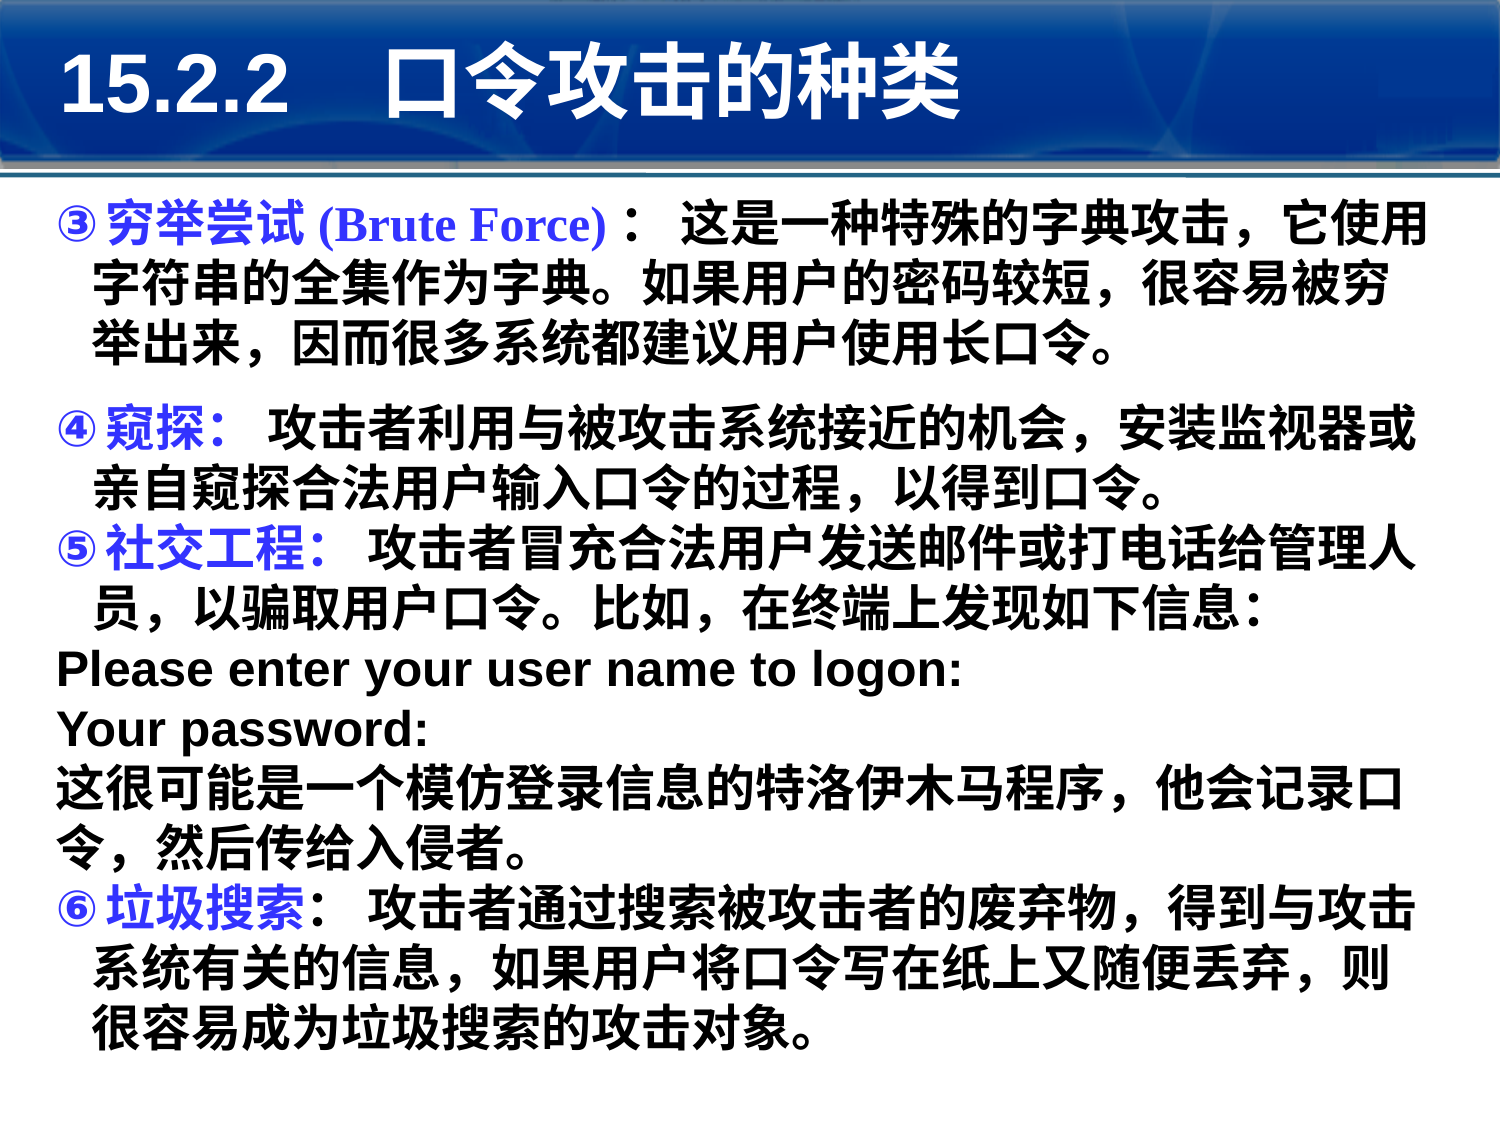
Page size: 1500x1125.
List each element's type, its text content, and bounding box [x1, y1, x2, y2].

text_box 15.2.2 口令攻击的种类 [44, 21, 978, 137]
text_box 穷举尝试(Brute Force)： 这是一种特殊的字典攻击，它使用字符串的全集作为字典。如果用户的密码较短，很容易被穷举出来，因而很多系统都建议用户使用长口令。 窥探： 攻击者利用与被攻击系统接近的机会，安装监视器或亲自窥探合法用户输入口令的过程，以得到口令。 社交工程： 攻击者冒充合法用户发送邮件或打电话给管理人员，以骗取用户口令。比如，在终端上发现如下信息： Please enter your user name to logon: Your password: 这很可能是一个模仿登录信息的特洛伊木马程序，他会记录口令，然后传给入侵者。 垃圾搜索： 攻击者通过搜索被攻击者的废弃物，得到与攻击系统有关的信息，如果用户将口令写在纸上又随便丢弃，则很容易成为垃圾搜索的攻击对象。 [41, 184, 1447, 1065]
